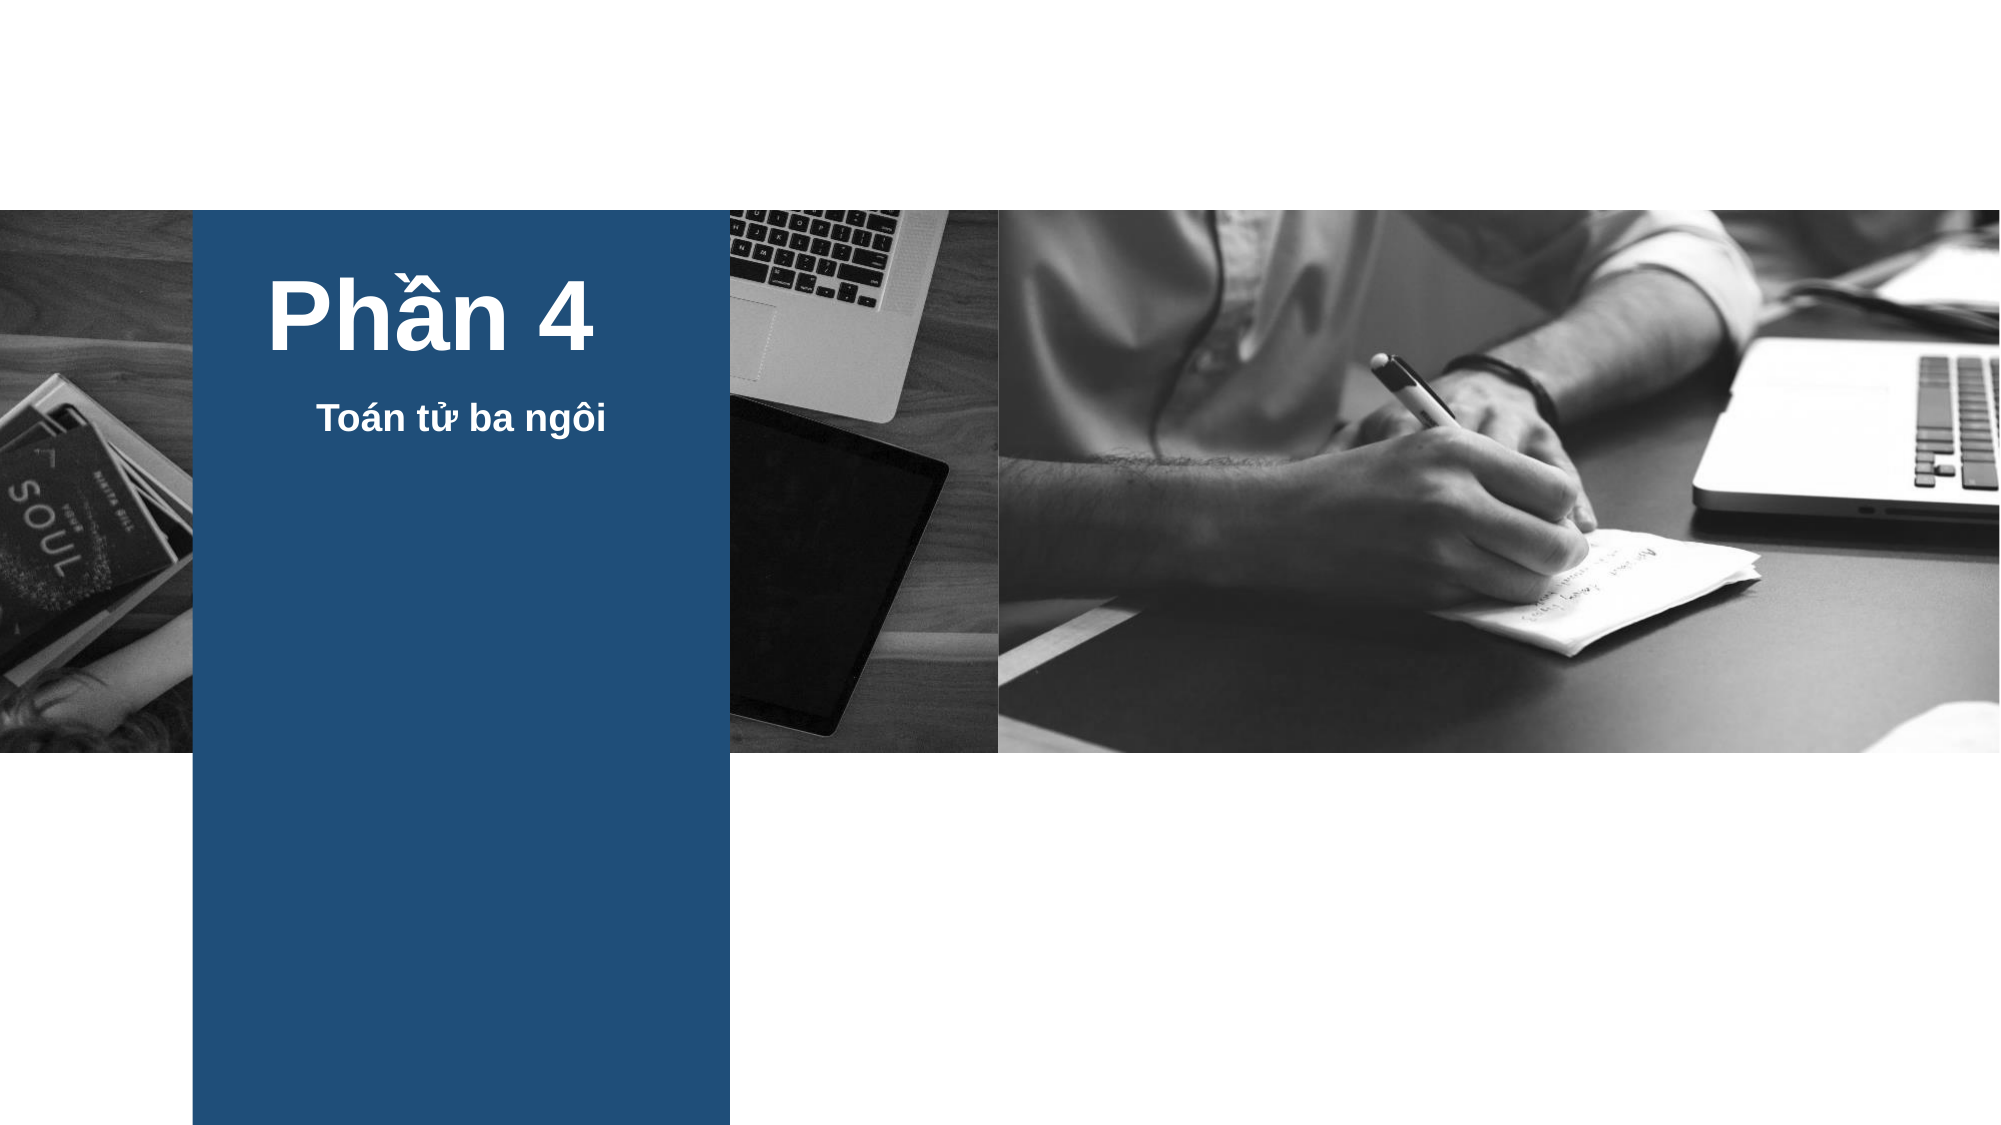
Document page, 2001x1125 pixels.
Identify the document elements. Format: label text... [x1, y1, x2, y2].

text_box [190, 208, 732, 1125]
text_box [732, 208, 996, 754]
text_box [0, 208, 190, 754]
text_box [996, 208, 2000, 754]
text_box Toán tử ba ngôi [192, 384, 730, 447]
text_box Phần 4 [251, 243, 671, 379]
